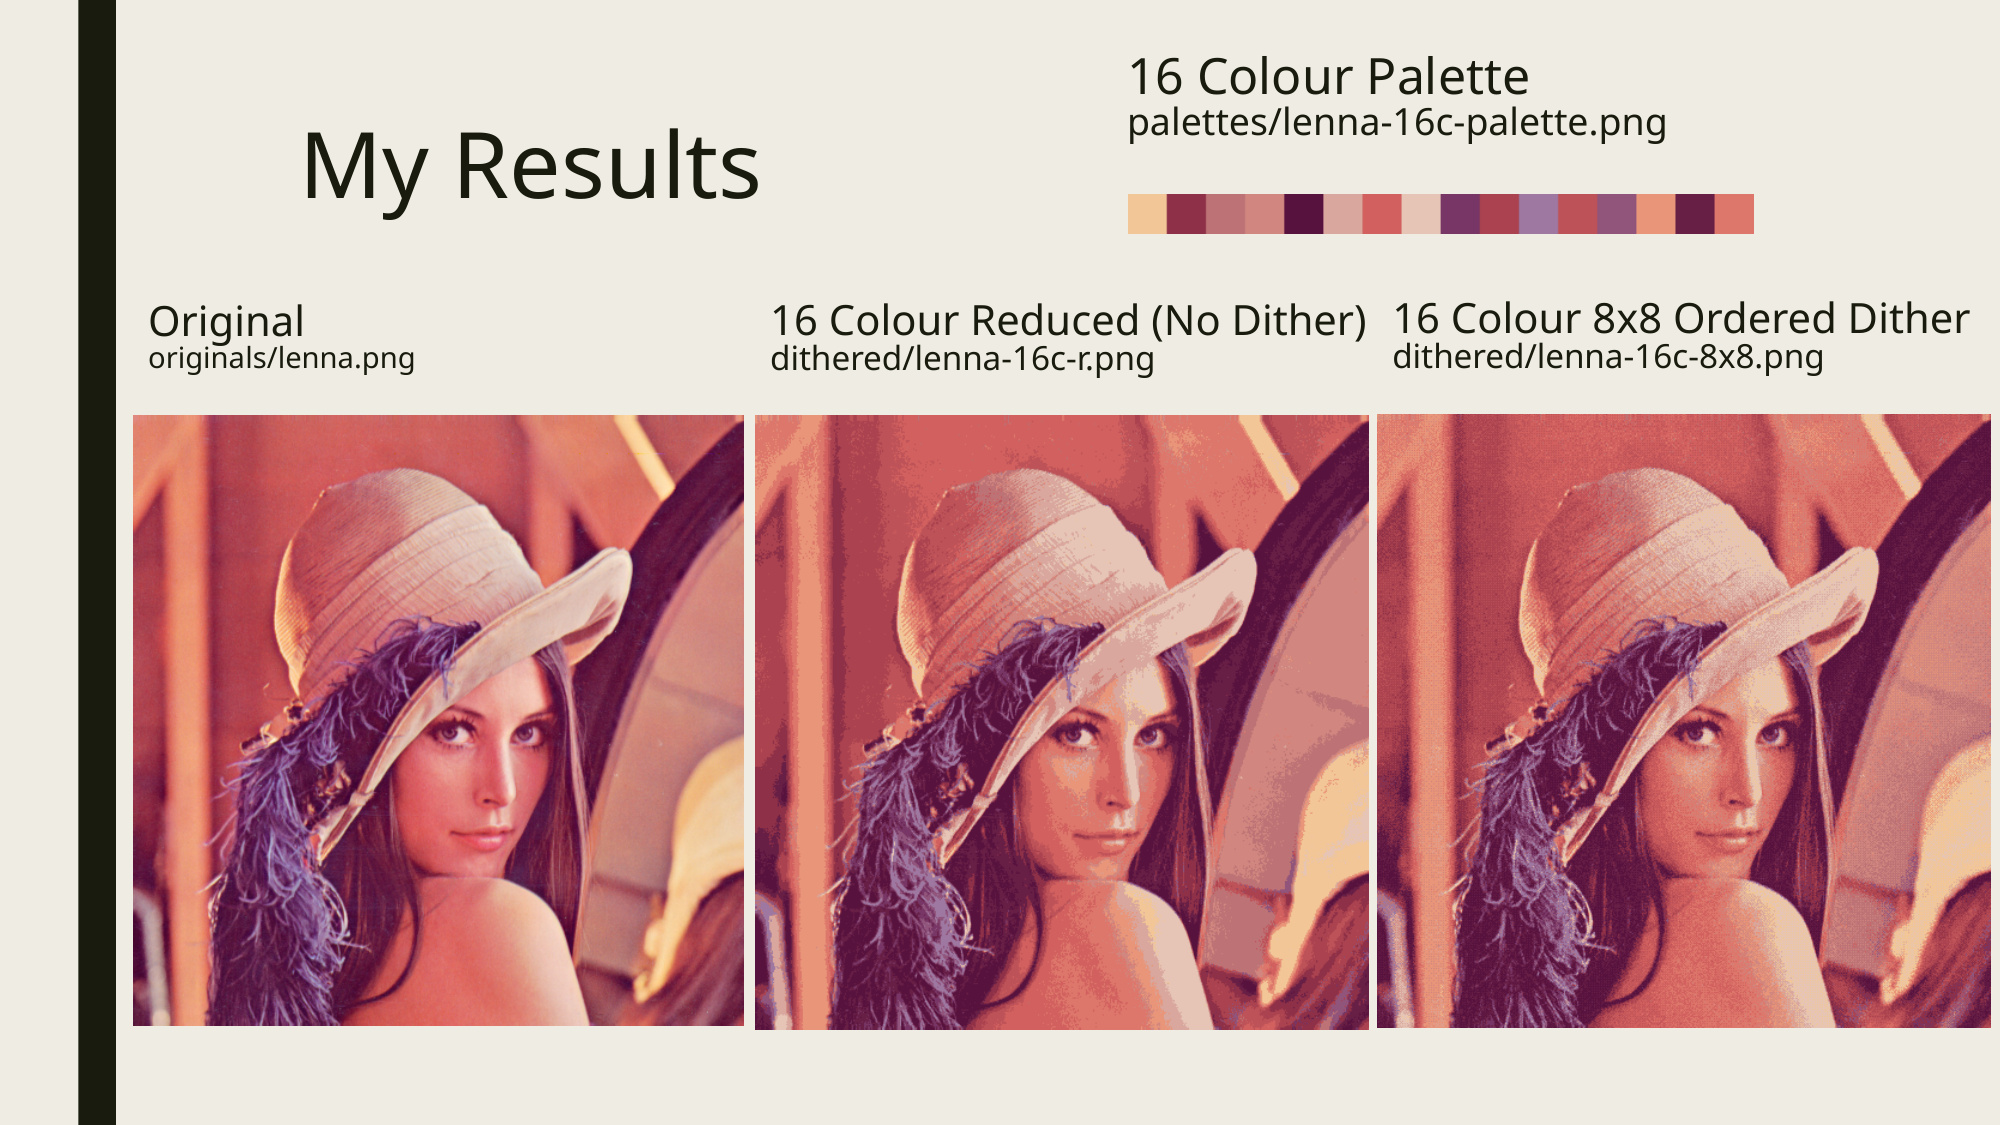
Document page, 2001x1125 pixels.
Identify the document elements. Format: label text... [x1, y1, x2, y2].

text_box 16 Colour Palette palettes/lenna-16c-palette.png [1112, 15, 1841, 151]
text_box 16 Colour Reduced (No Dither) dithered/lenna-16c-r.png [755, 249, 1485, 385]
title My Results [284, 113, 1464, 248]
list 16 Colour 8x8 Ordered Dither dithered/lenna-16c-8x8.png [1377, 247, 2000, 383]
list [133, 415, 744, 1026]
list Original originals/lenna.png [133, 247, 863, 383]
picture [755, 415, 1369, 1030]
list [1377, 414, 1991, 1028]
picture [1128, 194, 1754, 234]
